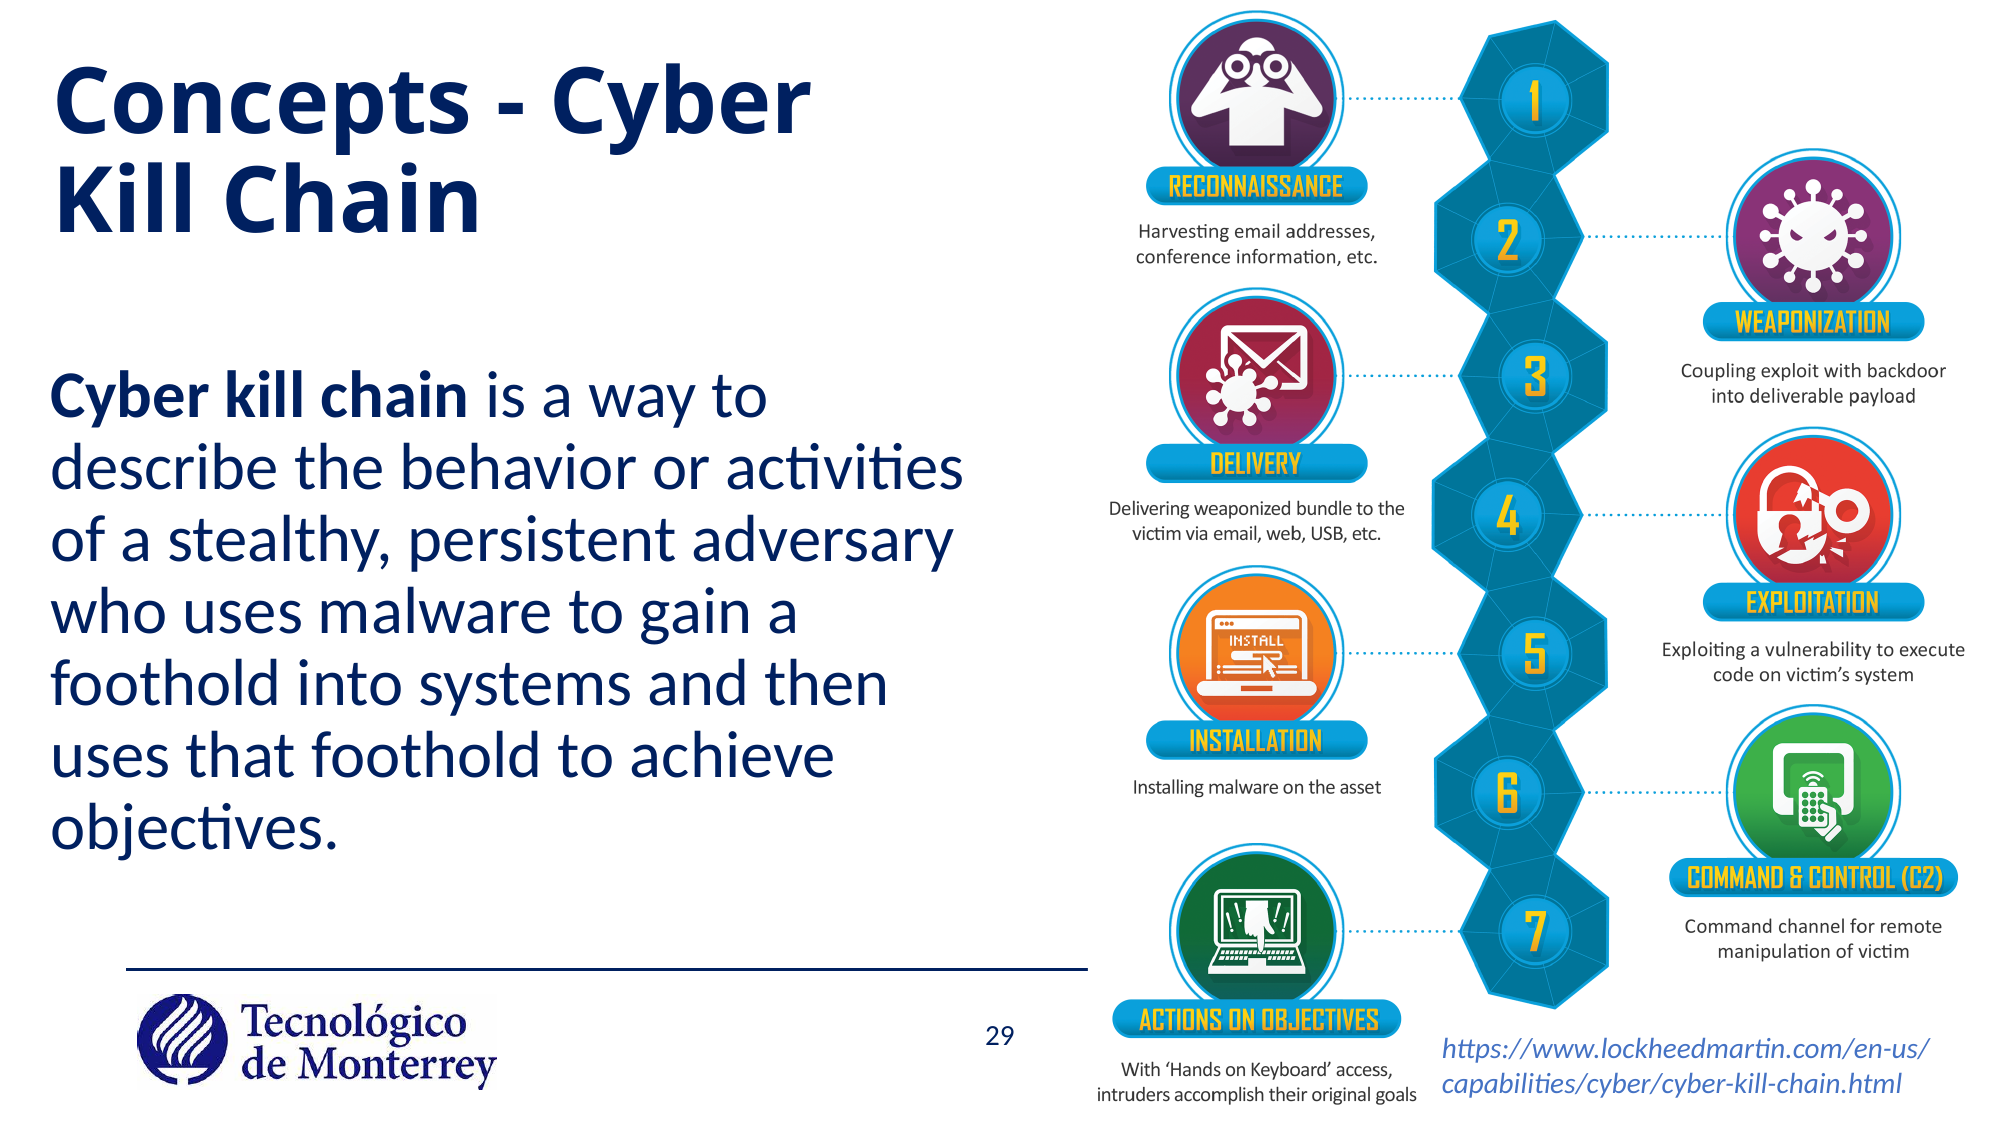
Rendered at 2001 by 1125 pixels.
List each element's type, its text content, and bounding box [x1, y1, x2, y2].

picture [137, 994, 497, 1090]
picture [1087, 0, 1984, 1125]
title Concepts - Cyber Kill Chain [37, 41, 984, 266]
list Cyber kill chain is a way to describe the behavior or activities of a stealthy, persistent adversary who uses malware to gain a foothold into systems and then uses that foothold to achieve objectives. [34, 352, 1000, 955]
